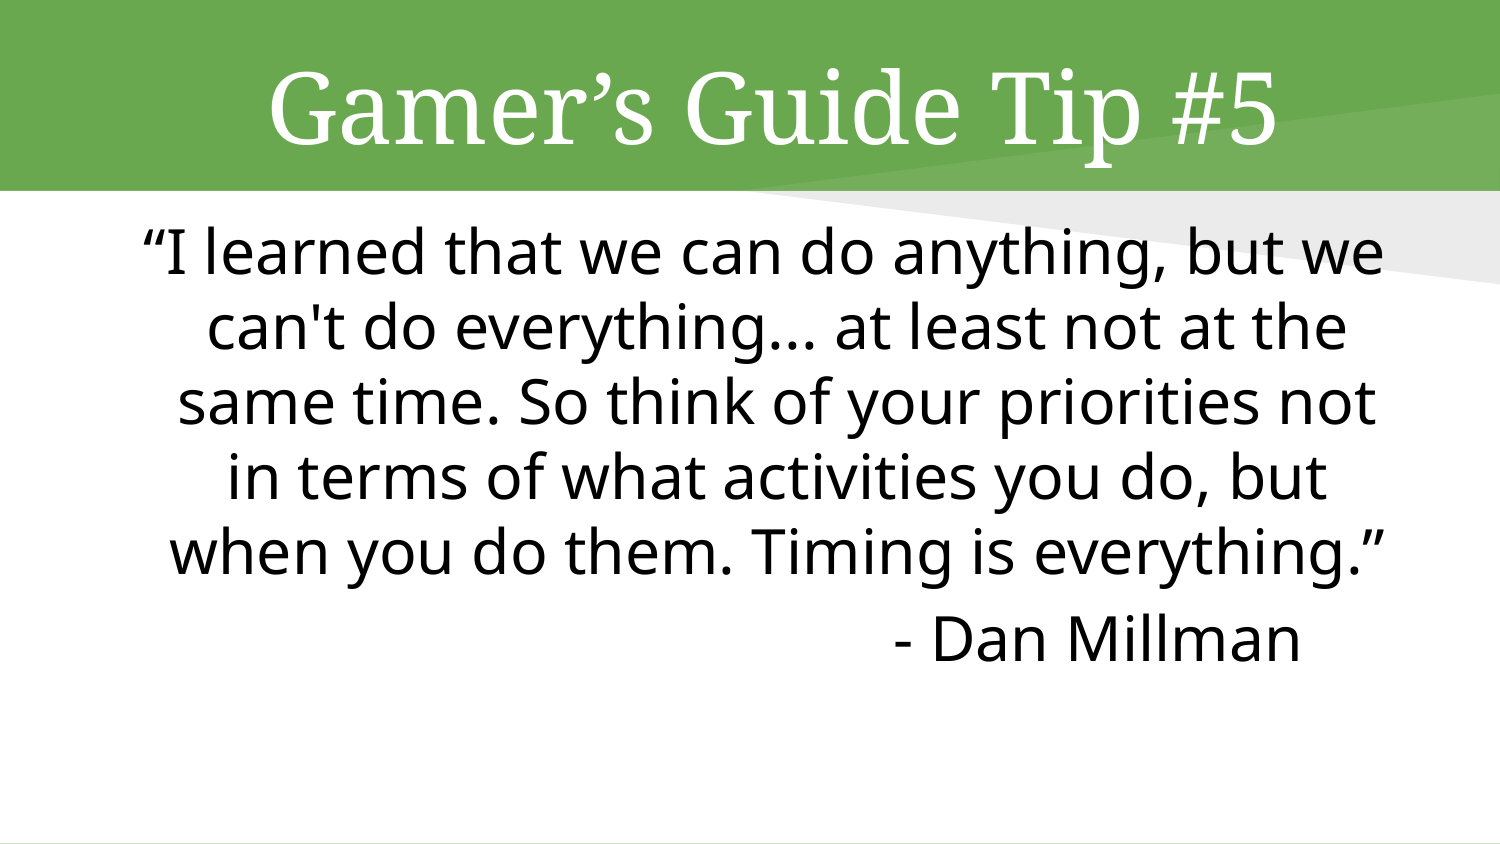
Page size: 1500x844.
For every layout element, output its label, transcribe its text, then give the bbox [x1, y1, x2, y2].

list “I learned that we can do anything, but we can't do everything... at least not at the same time. So think of your priorities not in terms of what activities you do, but when you do them. Timing is everything.” - Dan Millman [75, 196, 1425, 808]
title Gamer’s Guide Tip #5 [75, 33, 1425, 175]
